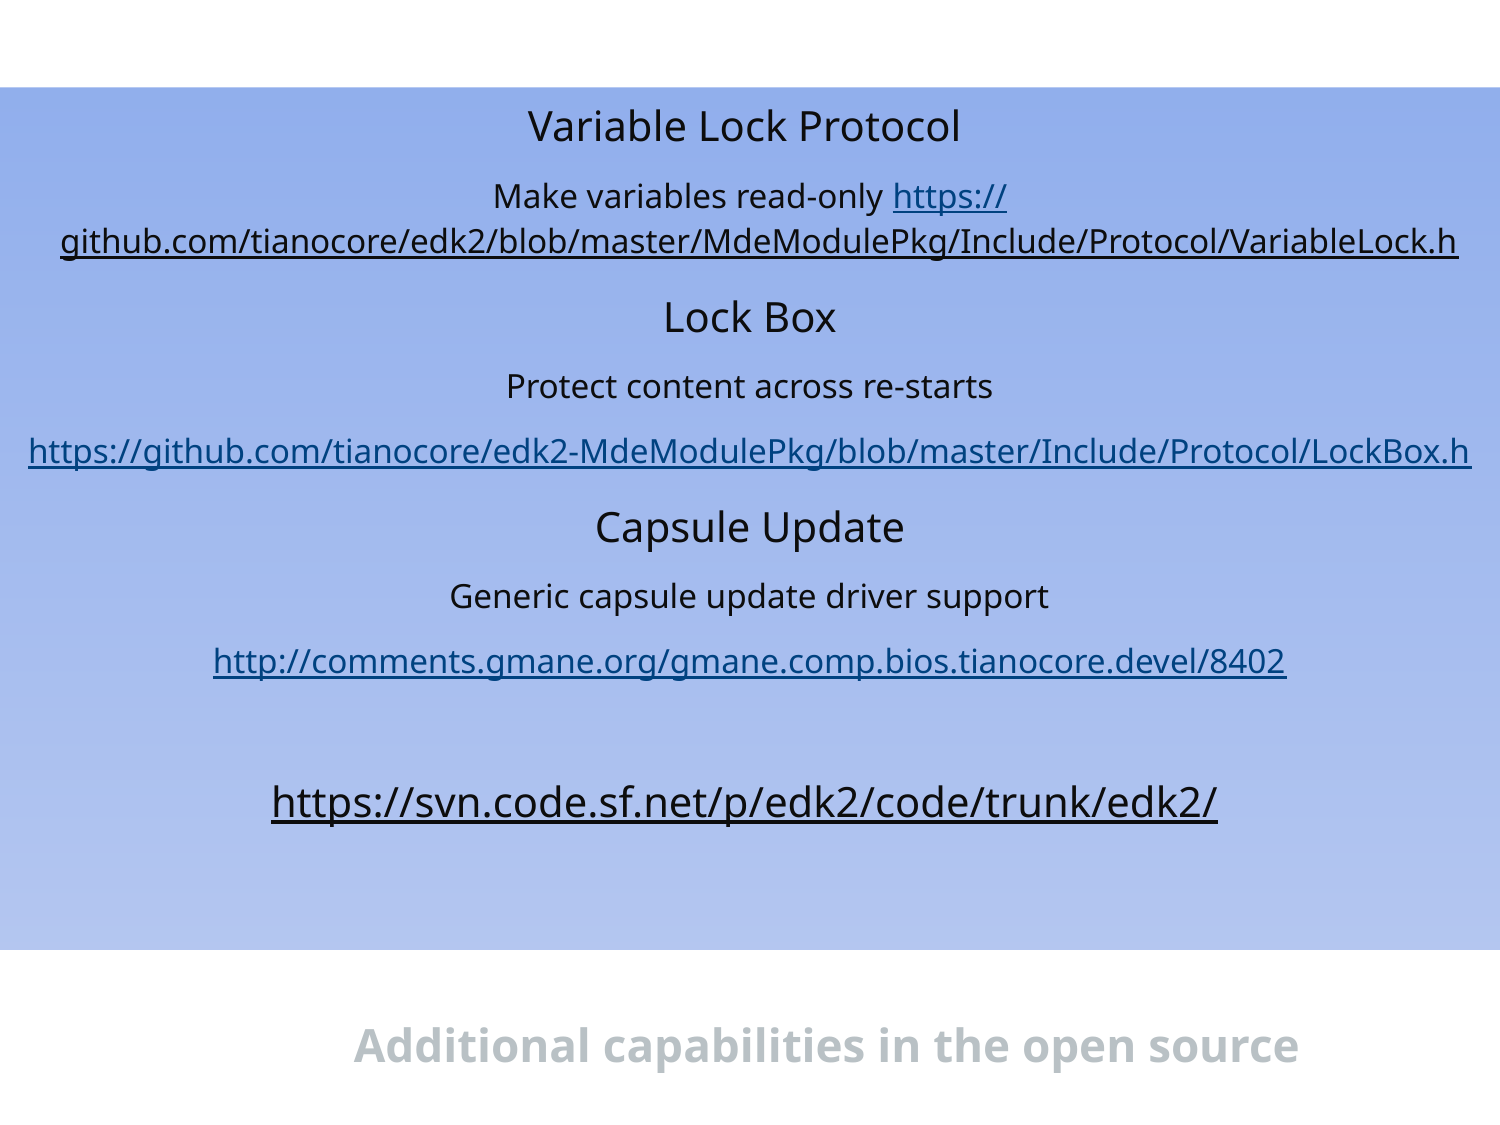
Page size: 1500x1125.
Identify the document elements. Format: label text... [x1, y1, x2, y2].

list Additional capabilities in the open source [37, 975, 1300, 1113]
list Variable Lock Protocol Make variables read-only https://github.com/tianocore/edk2/blob/master/MdeModulePkg/Include/Protocol/VariableLock.h Lock Box Protect content across re-starts https://github.com/tianocore/edk2-MdeModulePkg/blob/master/Include/Protocol/LockBox.h Capsule Update Generic capsule update driver support http://comments.gmane.org/gmane.comp.bios.tianocore.devel/8402 https://svn.code.sf.net/p/edk2/code/trunk/edk2/ [0, 99, 1500, 982]
